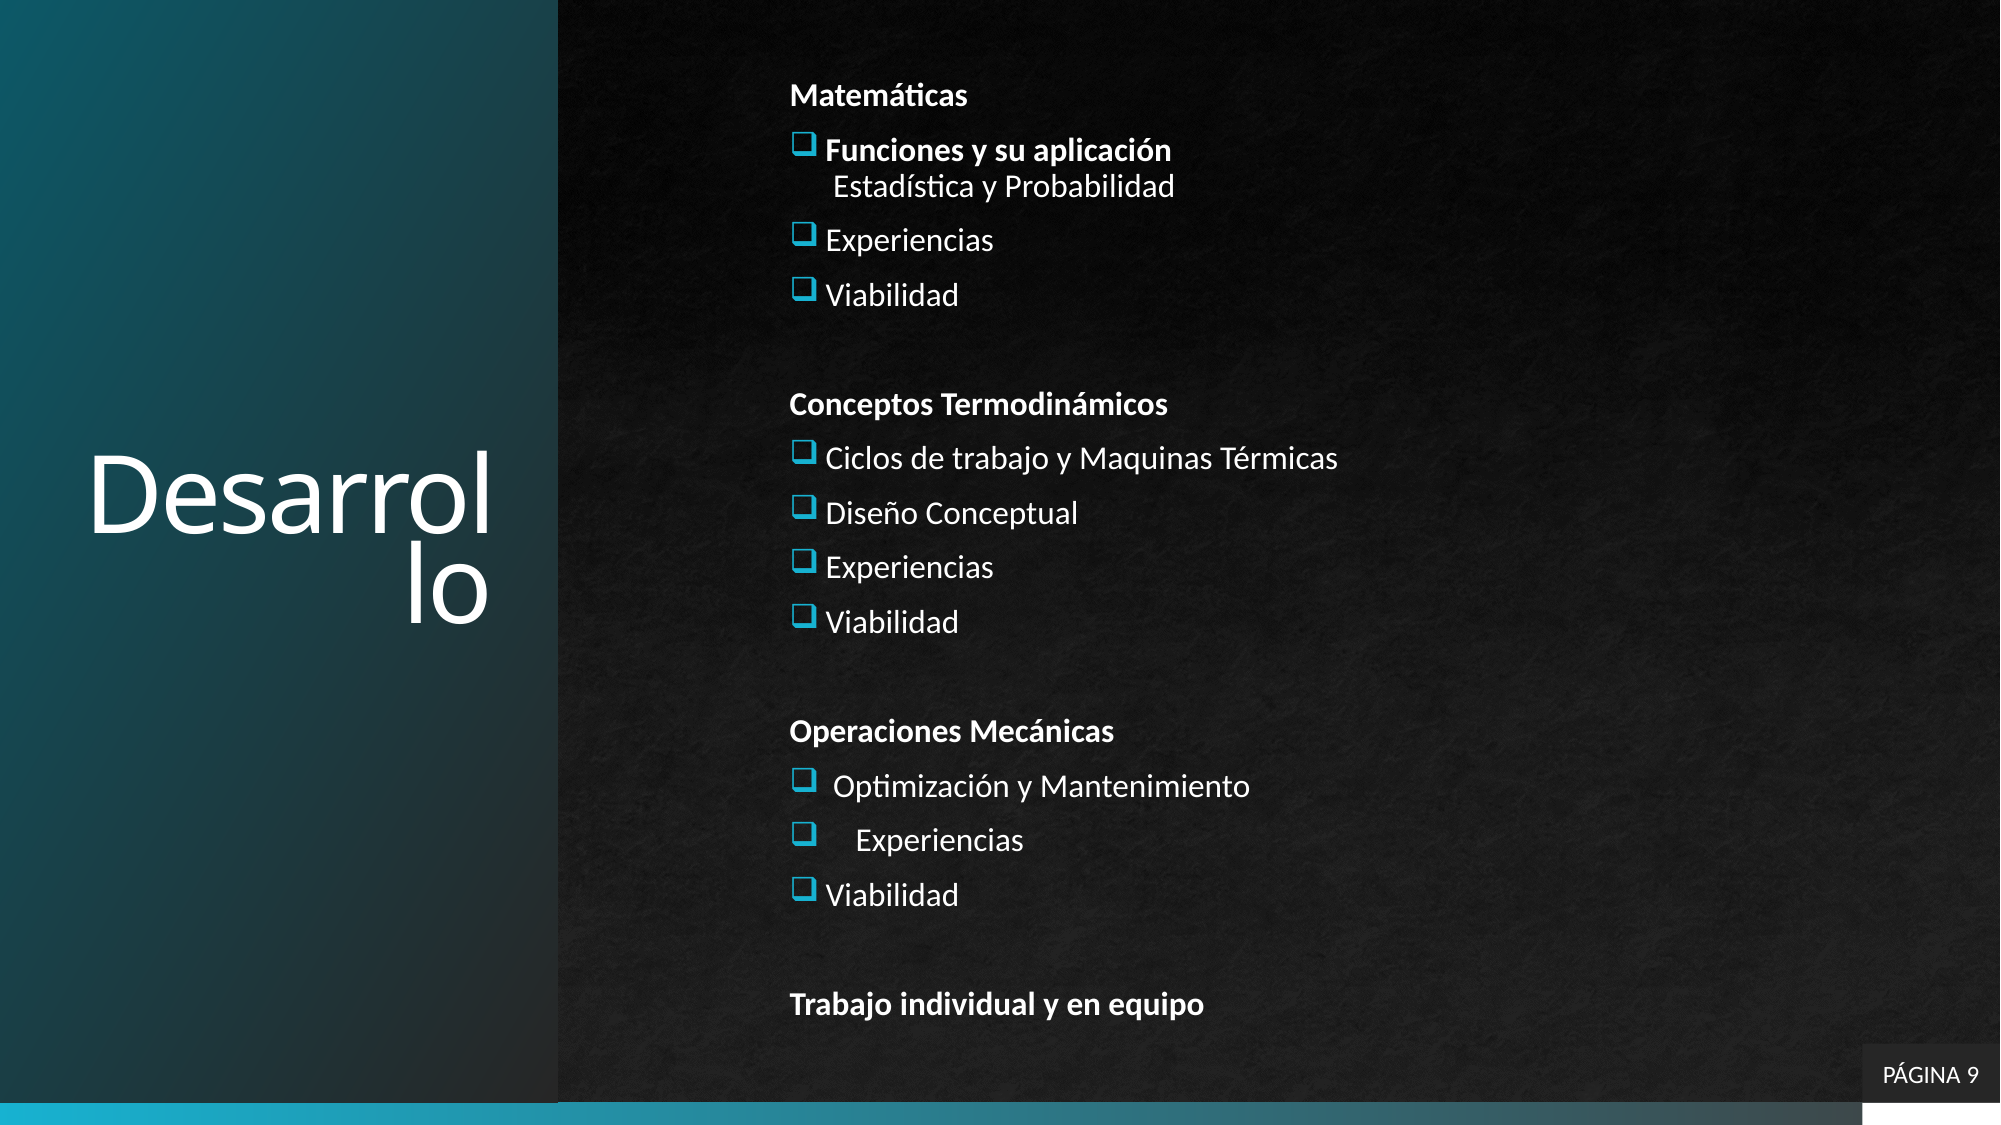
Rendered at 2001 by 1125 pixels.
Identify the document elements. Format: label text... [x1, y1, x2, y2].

list Matemáticas Funciones y su aplicación Estadística y Probabilidad Experiencias Viabilidad Conceptos Termodinámicos Ciclos de trabajo y Maquinas Térmicas Diseño Conceptual Experiencias Viabilidad Operaciones Mecánicas Optimización y Mantenimiento Experiencias Viabilidad Trabajo individual y en equipo [771, 59, 1863, 1042]
title Desarrollo [0, 0, 558, 1103]
slide_number PÁGINA 9 [1862, 1043, 2000, 1103]
picture [558, 0, 2000, 1103]
